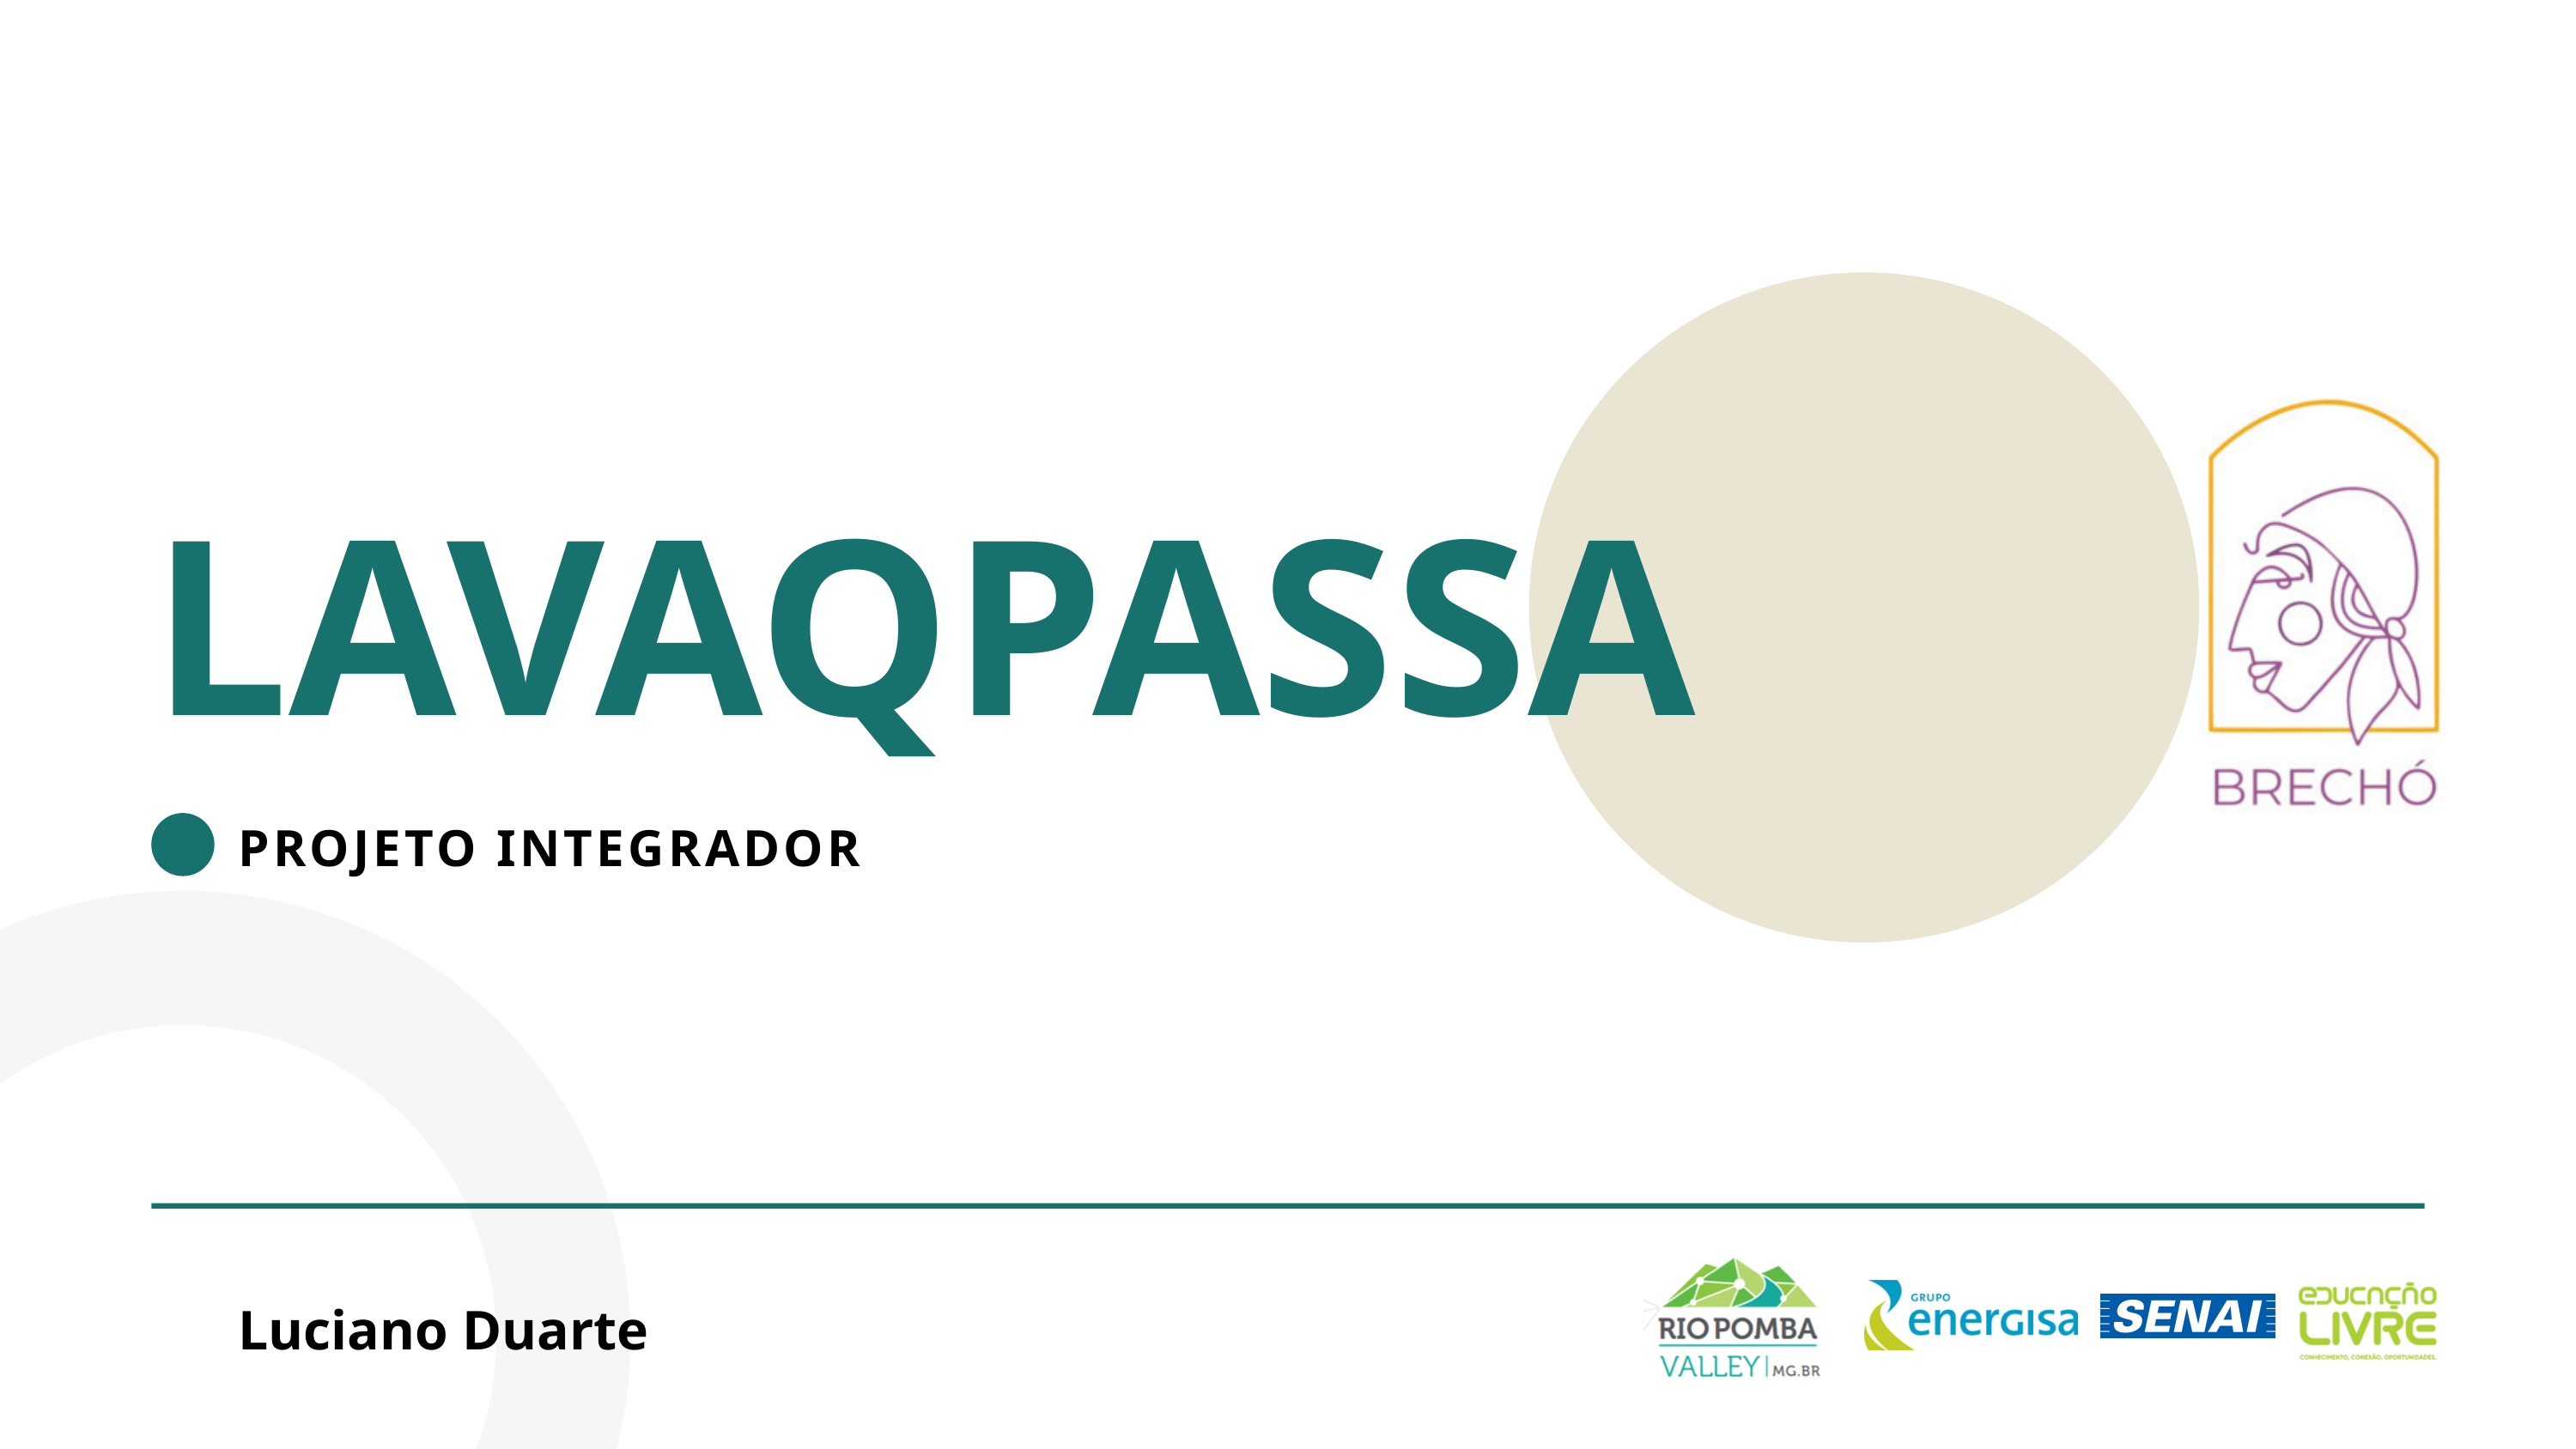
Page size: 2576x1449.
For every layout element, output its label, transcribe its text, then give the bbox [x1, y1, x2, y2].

text_box PROJETO INTEGRADOR [238, 806, 1376, 877]
text_box [2100, 1294, 2275, 1339]
text_box [1863, 1280, 2079, 1350]
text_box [1528, 272, 2200, 943]
text_box LAVAQPASSA [151, 423, 1524, 764]
text_box [2297, 1280, 2439, 1364]
text_box [2203, 396, 2449, 814]
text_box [0, 957, 564, 1449]
text_box Luciano Duarte [567, 1276, 651, 1361]
text_box [1643, 1240, 1835, 1402]
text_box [150, 812, 215, 876]
